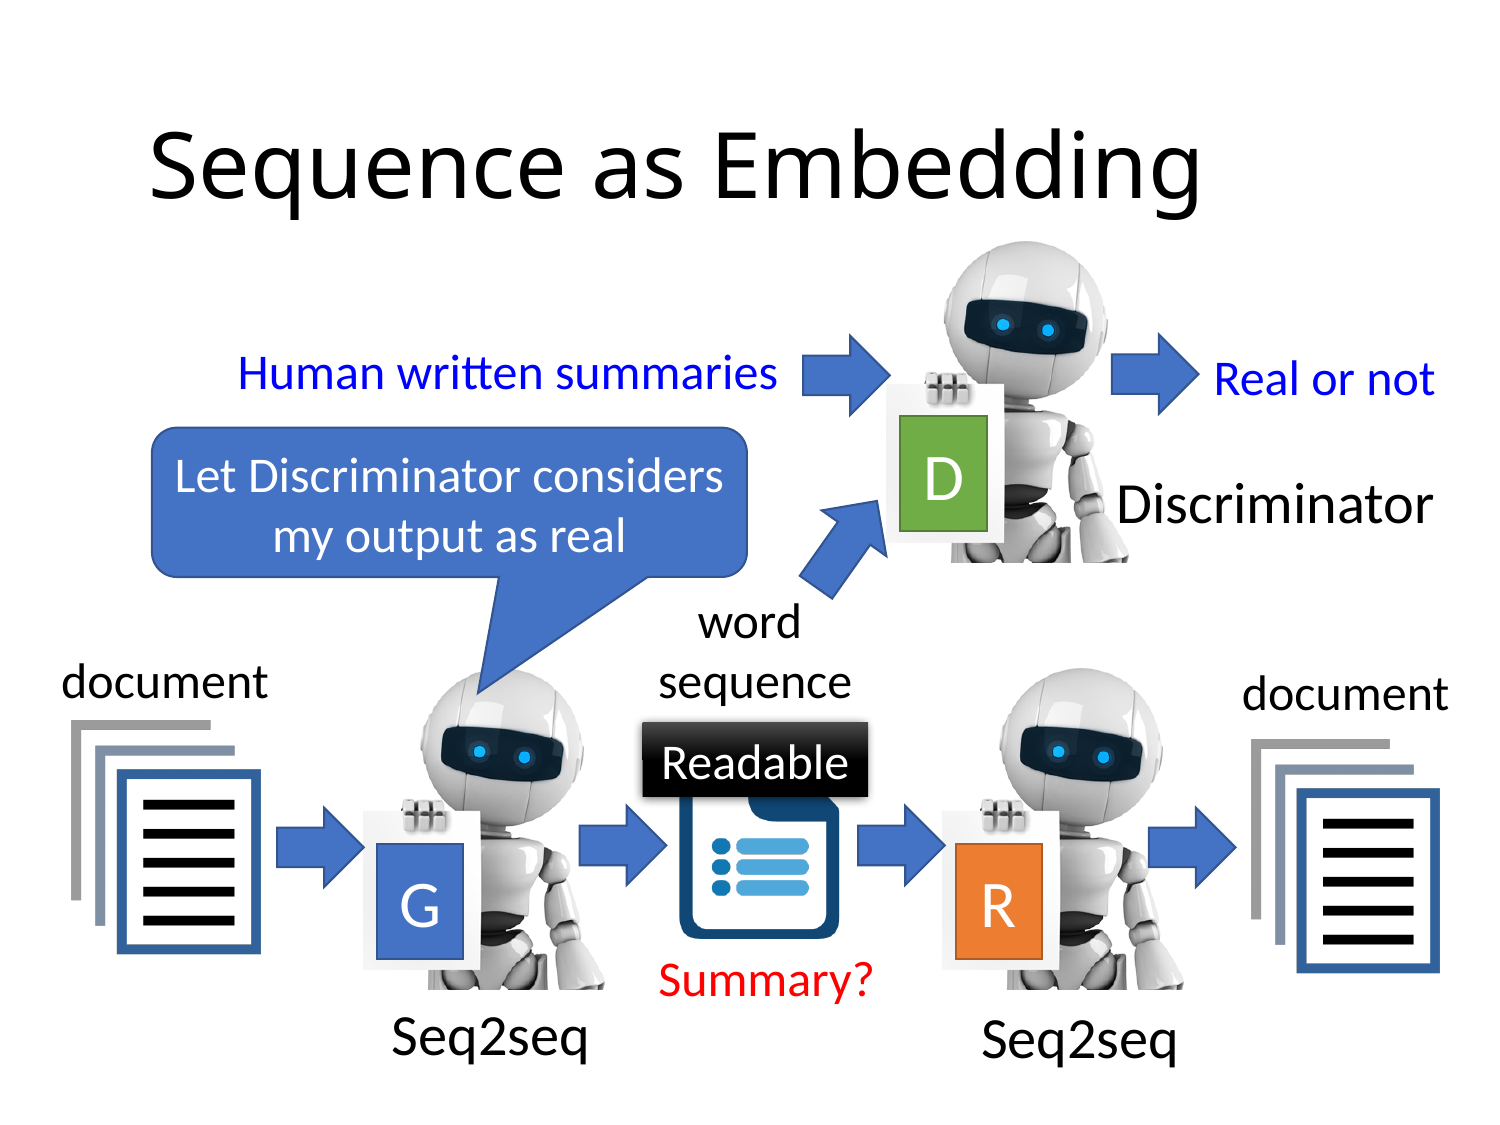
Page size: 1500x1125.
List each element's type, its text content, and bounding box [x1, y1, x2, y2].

text_box Readable [642, 722, 869, 797]
text_box [798, 499, 882, 601]
text_box Let Discriminator considers my output as real [150, 426, 748, 668]
text_box word sequence [606, 580, 904, 716]
picture [68, 720, 264, 959]
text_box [359, 668, 608, 990]
text_box [825, 333, 882, 418]
text_box Discriminator [1132, 458, 1466, 544]
text_box [1187, 805, 1237, 890]
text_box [937, 668, 1187, 990]
picture [1248, 739, 1443, 978]
text_box [608, 803, 659, 888]
text_box Seq2seq [366, 989, 615, 1075]
text_box document [16, 641, 314, 716]
title Sequence as Embedding [133, 59, 1428, 278]
text_box Human written summaries [191, 332, 825, 407]
text_box Summary? [625, 939, 908, 1014]
picture [659, 732, 859, 940]
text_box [882, 241, 1132, 563]
text_box [859, 803, 937, 888]
text_box document [1197, 653, 1494, 728]
text_box Seq2seq [955, 992, 1205, 1078]
text_box [1132, 332, 1171, 417]
text_box [276, 805, 359, 890]
text_box Real or not [1171, 337, 1478, 413]
